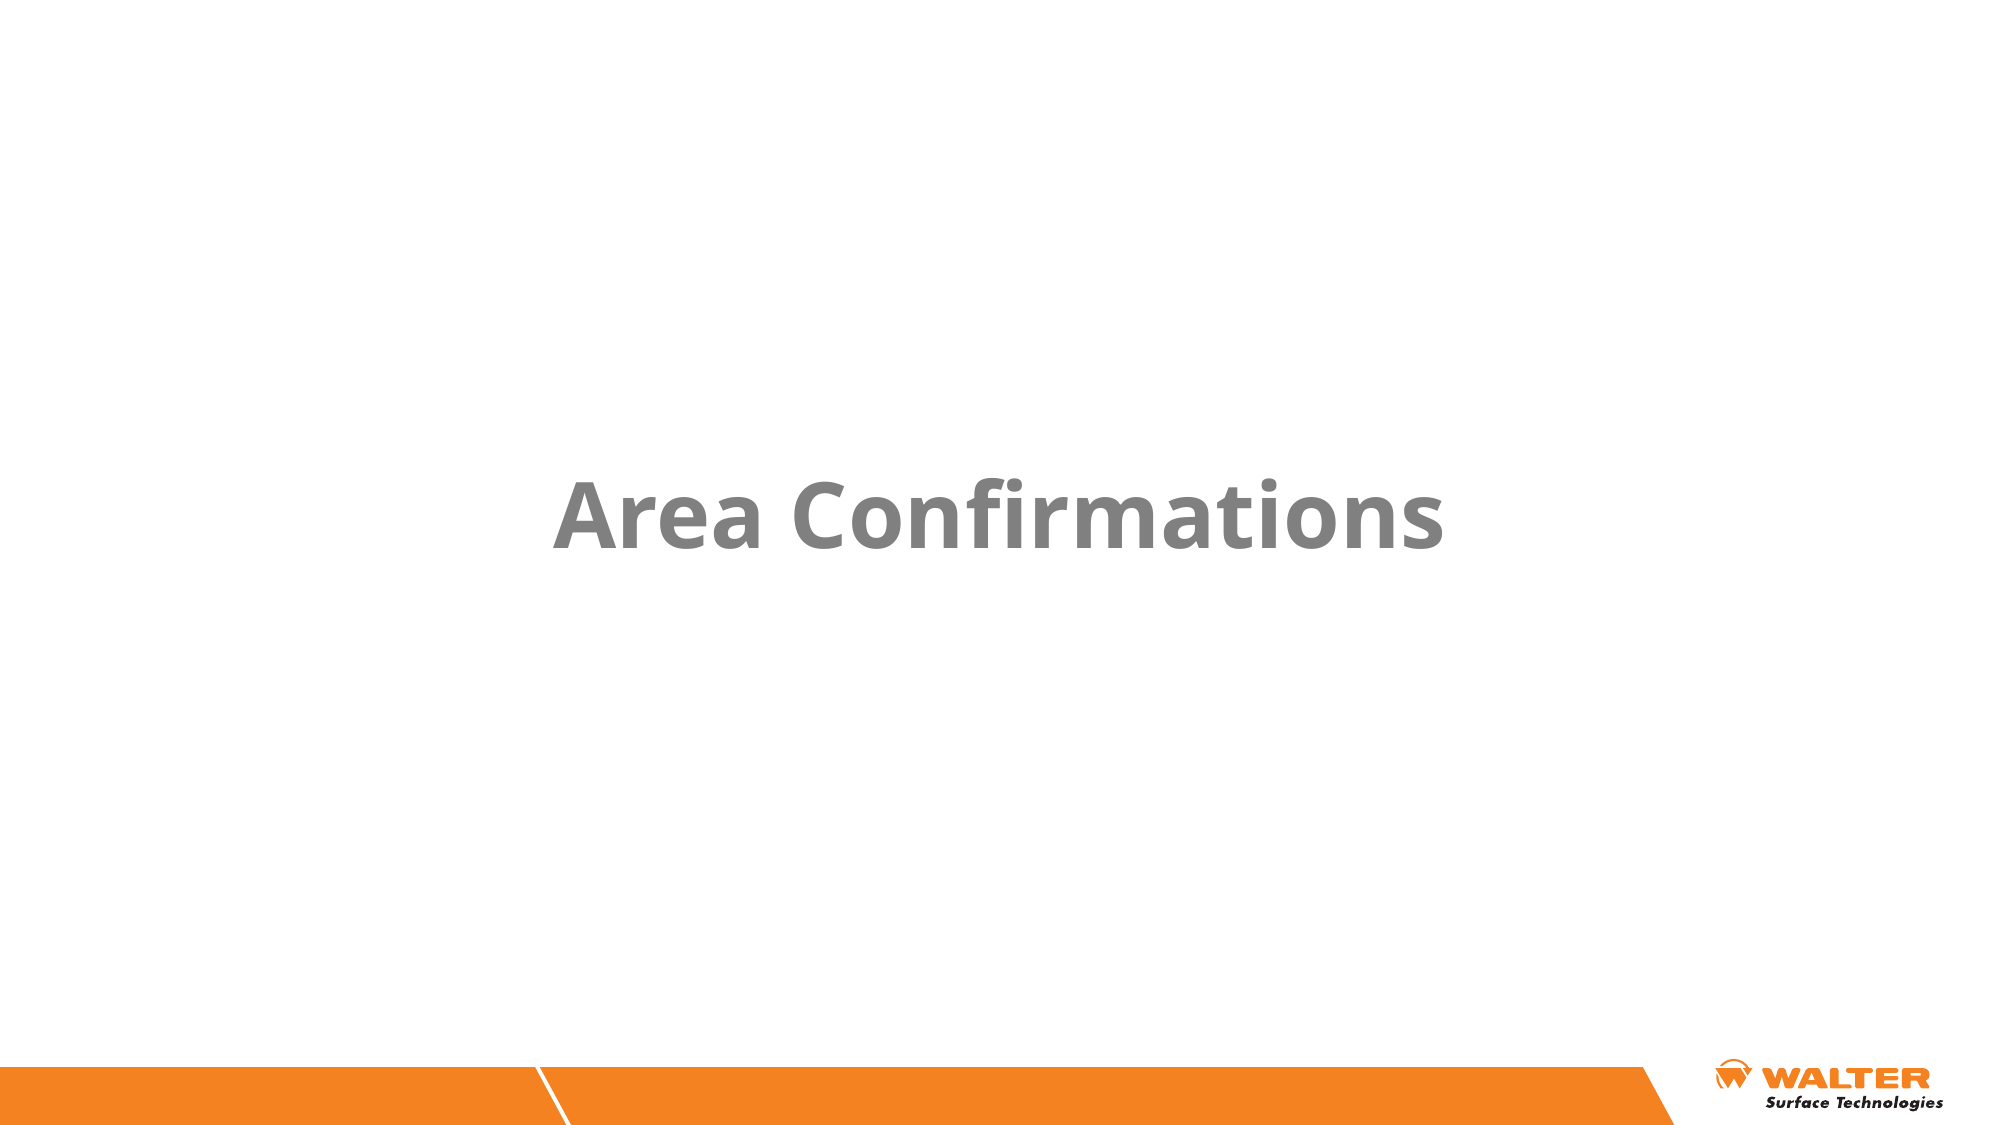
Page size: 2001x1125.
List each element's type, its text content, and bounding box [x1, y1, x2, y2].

title Area Confirmations [249, 184, 1750, 576]
